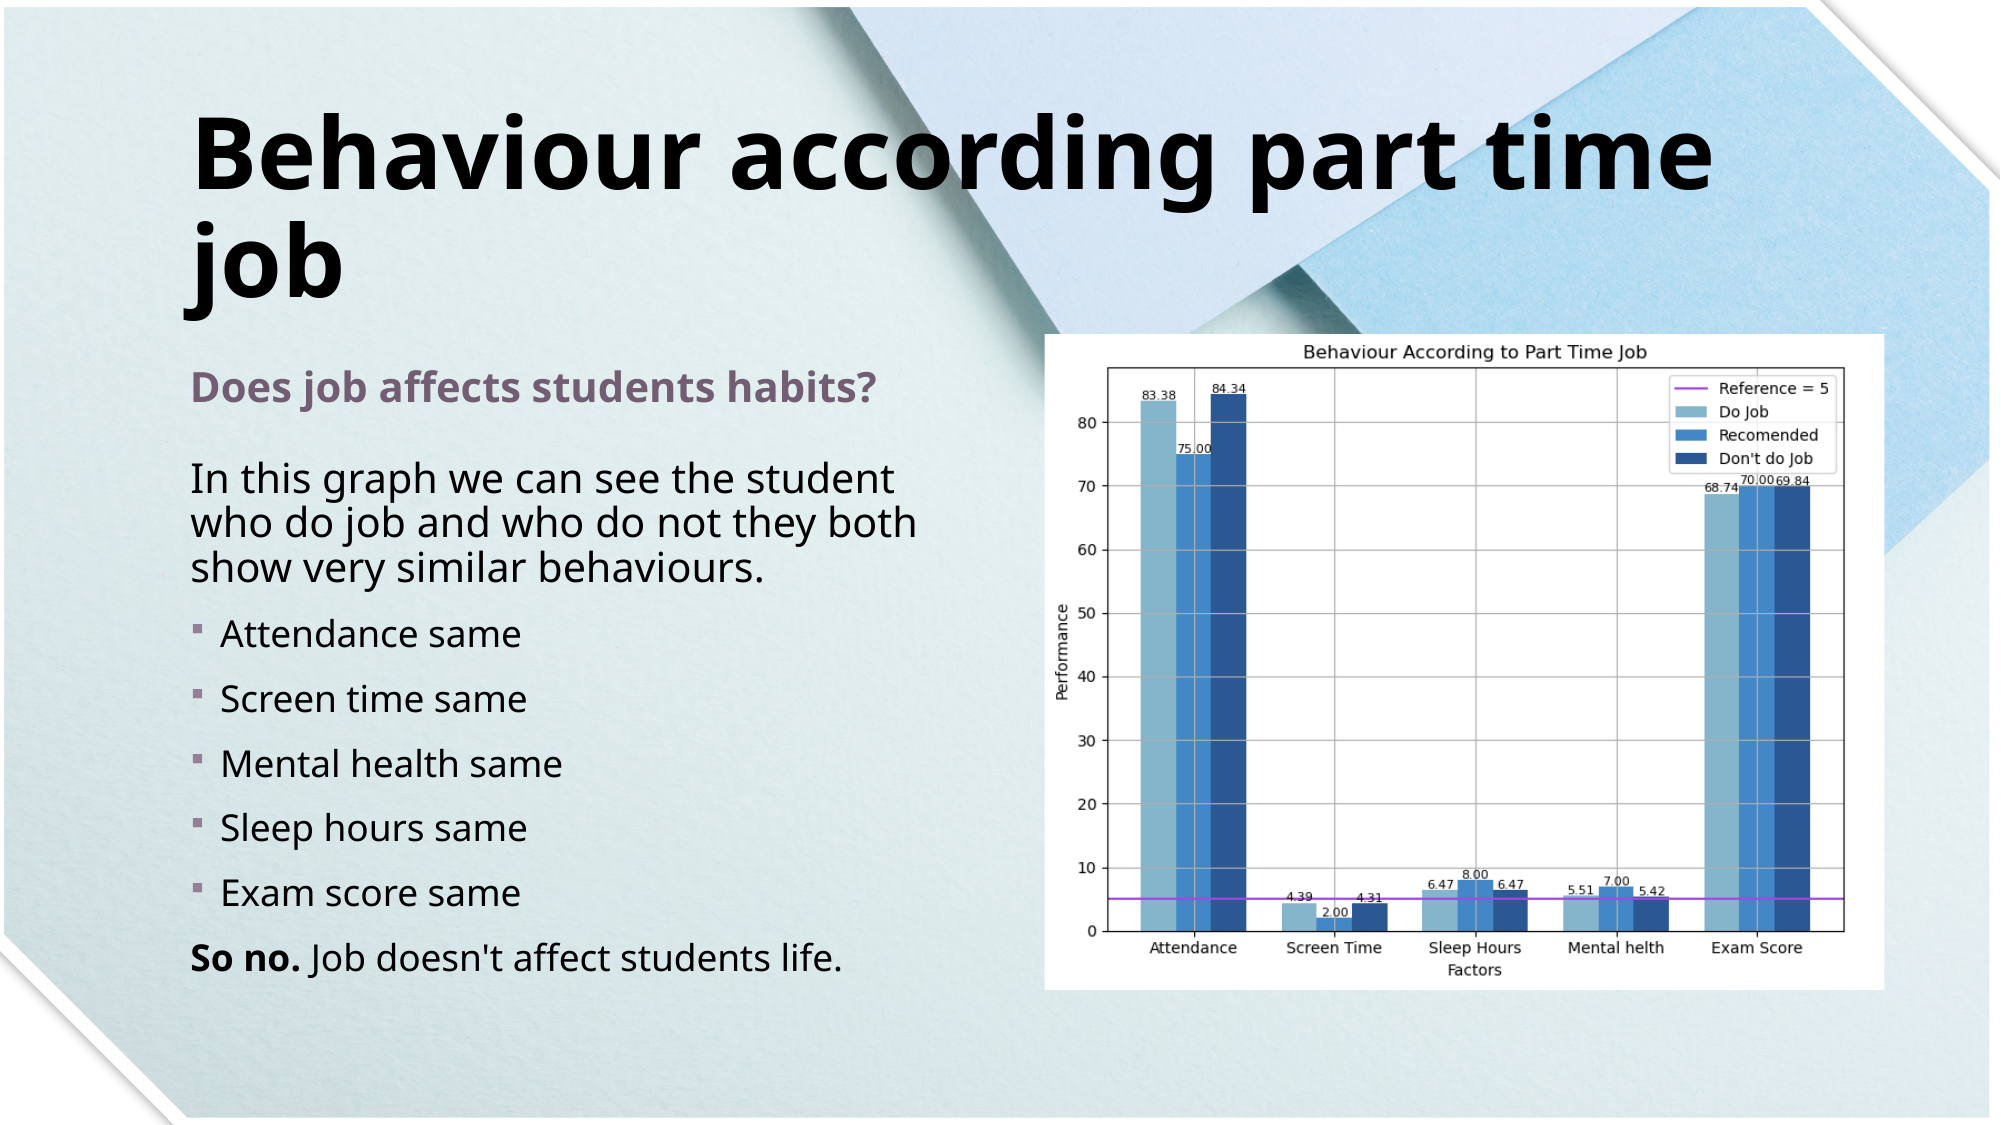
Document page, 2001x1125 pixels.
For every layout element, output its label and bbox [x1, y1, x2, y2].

list [1046, 336, 1883, 989]
picture [0, 2, 1994, 1124]
